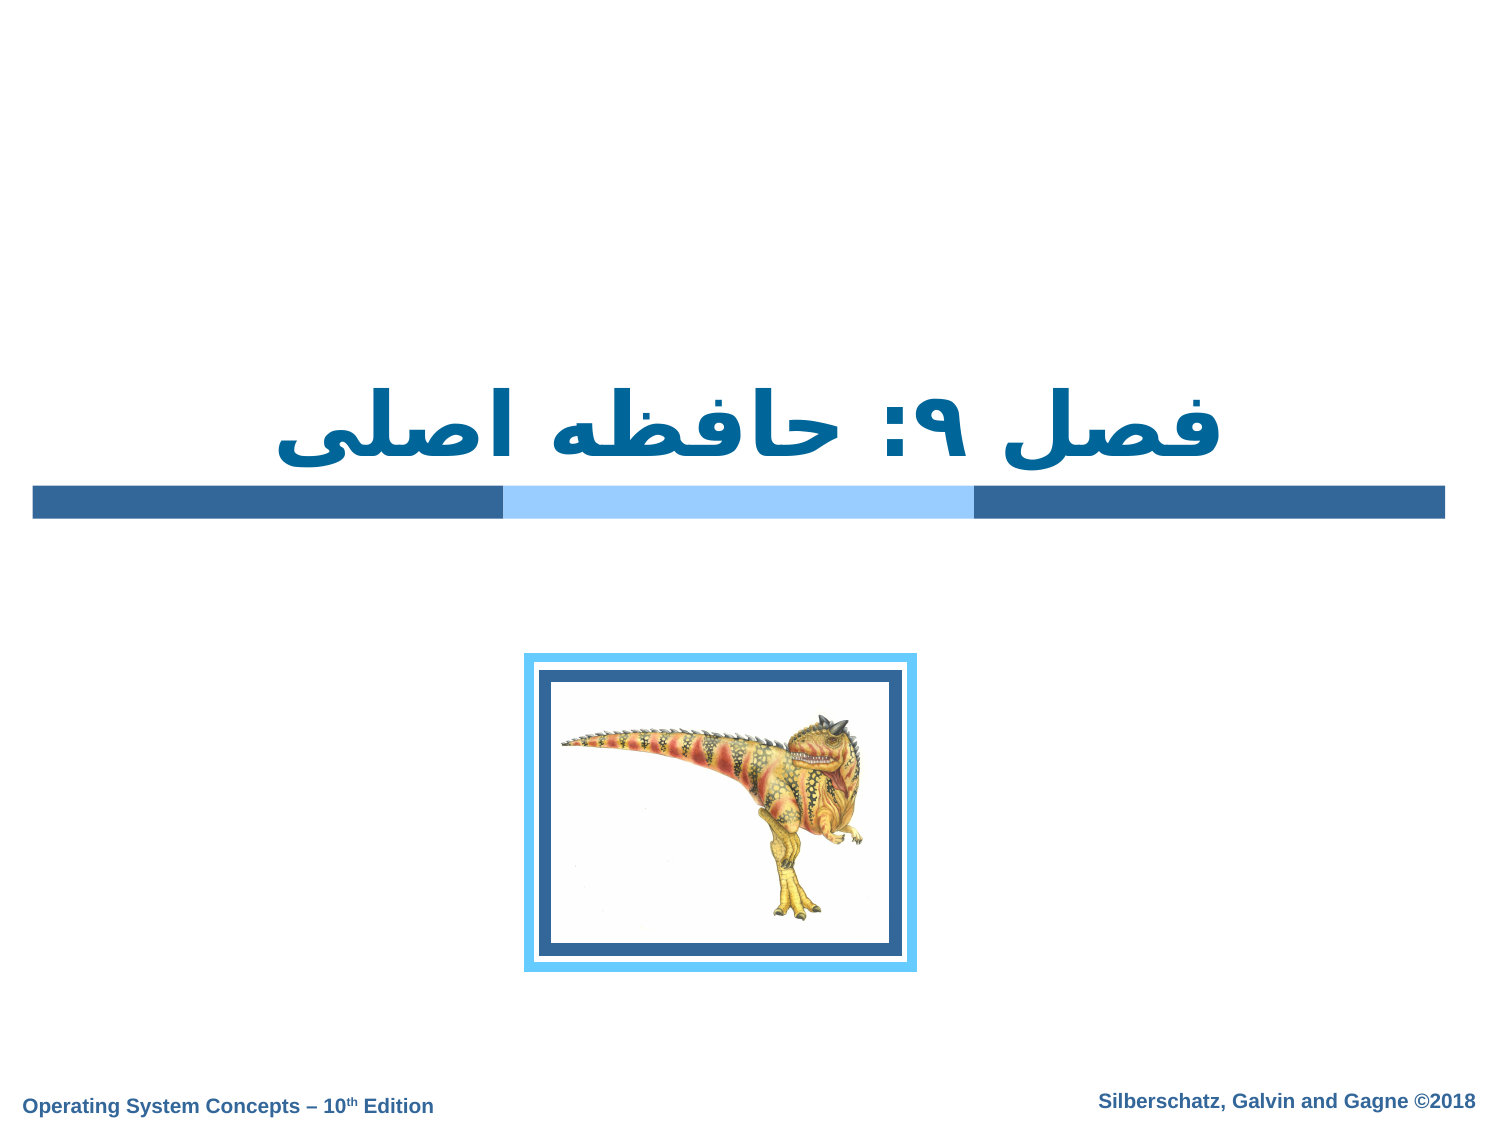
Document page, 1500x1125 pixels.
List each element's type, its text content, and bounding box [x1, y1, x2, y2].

picture [551, 682, 889, 943]
title فصل ۹: حافظه اصلی [112, 132, 1388, 482]
